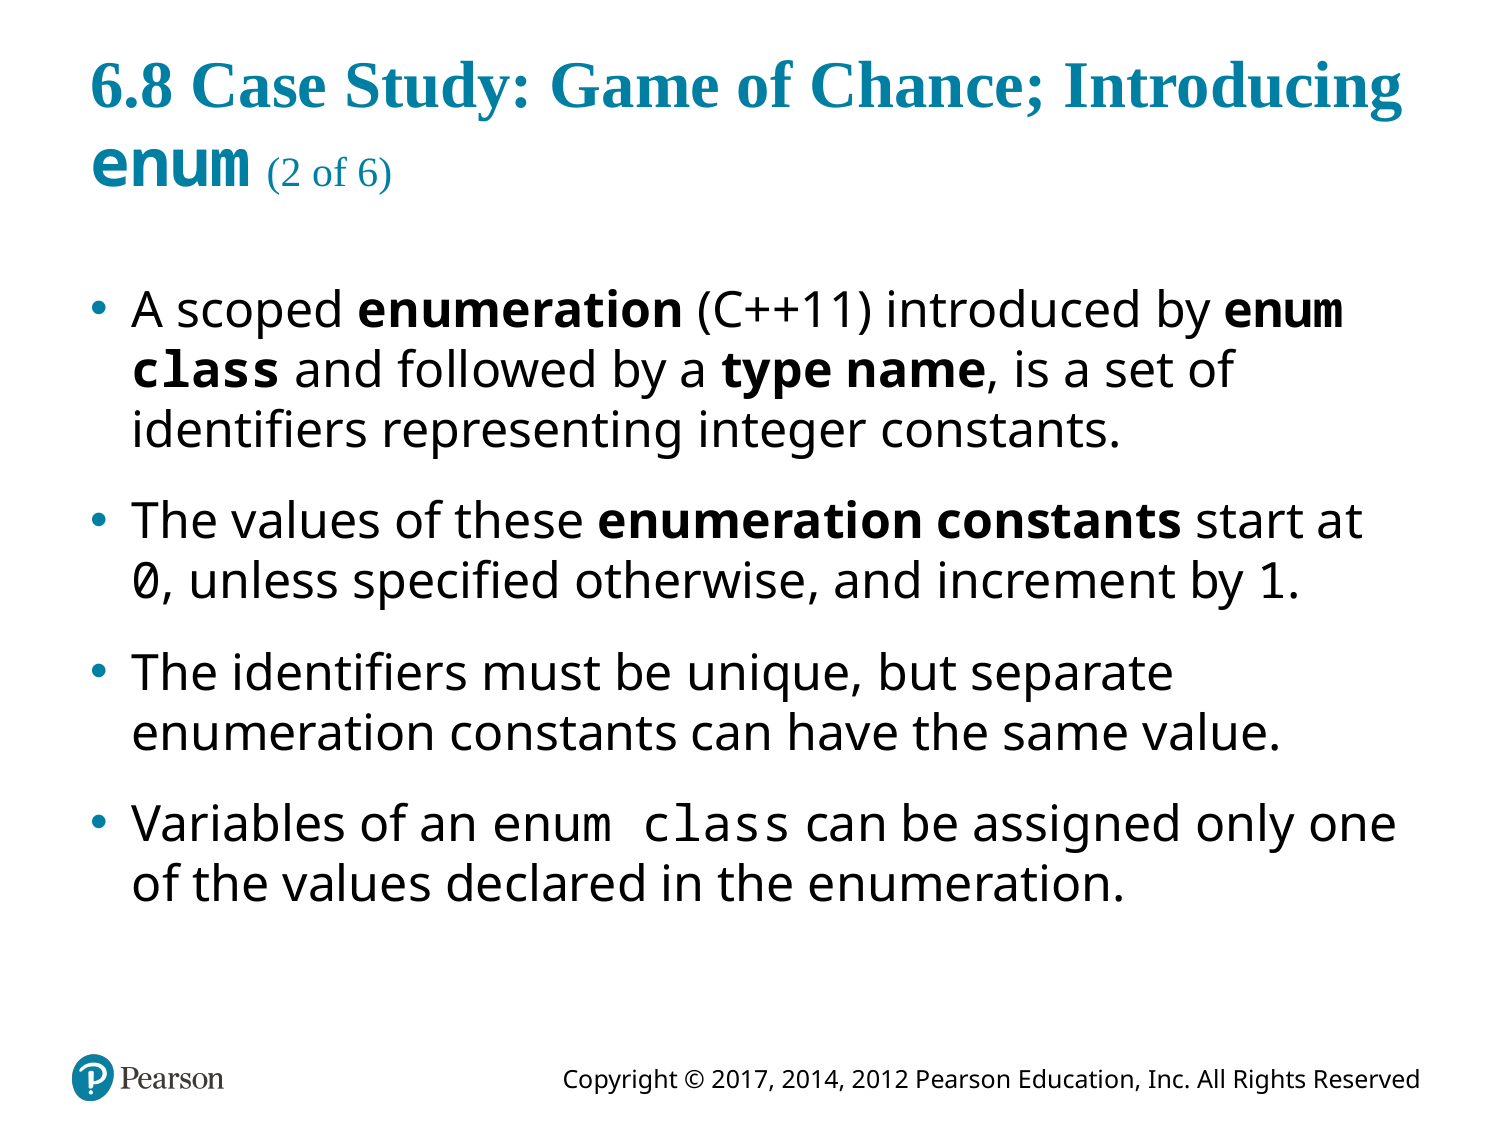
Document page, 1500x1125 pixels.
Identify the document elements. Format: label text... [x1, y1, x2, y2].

picture [80, 1063, 106, 1088]
title 6.8 Case Study: Game of Chance; Introducing enum (2 of 6) [75, 0, 1425, 216]
picture [98, 1054, 224, 1101]
list A scoped enumeration (C++11) introduced by enum class and followed by a type name, is a set of identifiers representing integer constants. The values of these enumeration constants start at 0, unless specified otherwise, and increment by 1. The identifiers must be unique, but separate enumeration constants can have the same value. Variables of an enum class can be assigned only one of the values declared in the enumeration. [75, 262, 1425, 931]
picture [72, 1087, 83, 1101]
picture [72, 1054, 88, 1070]
